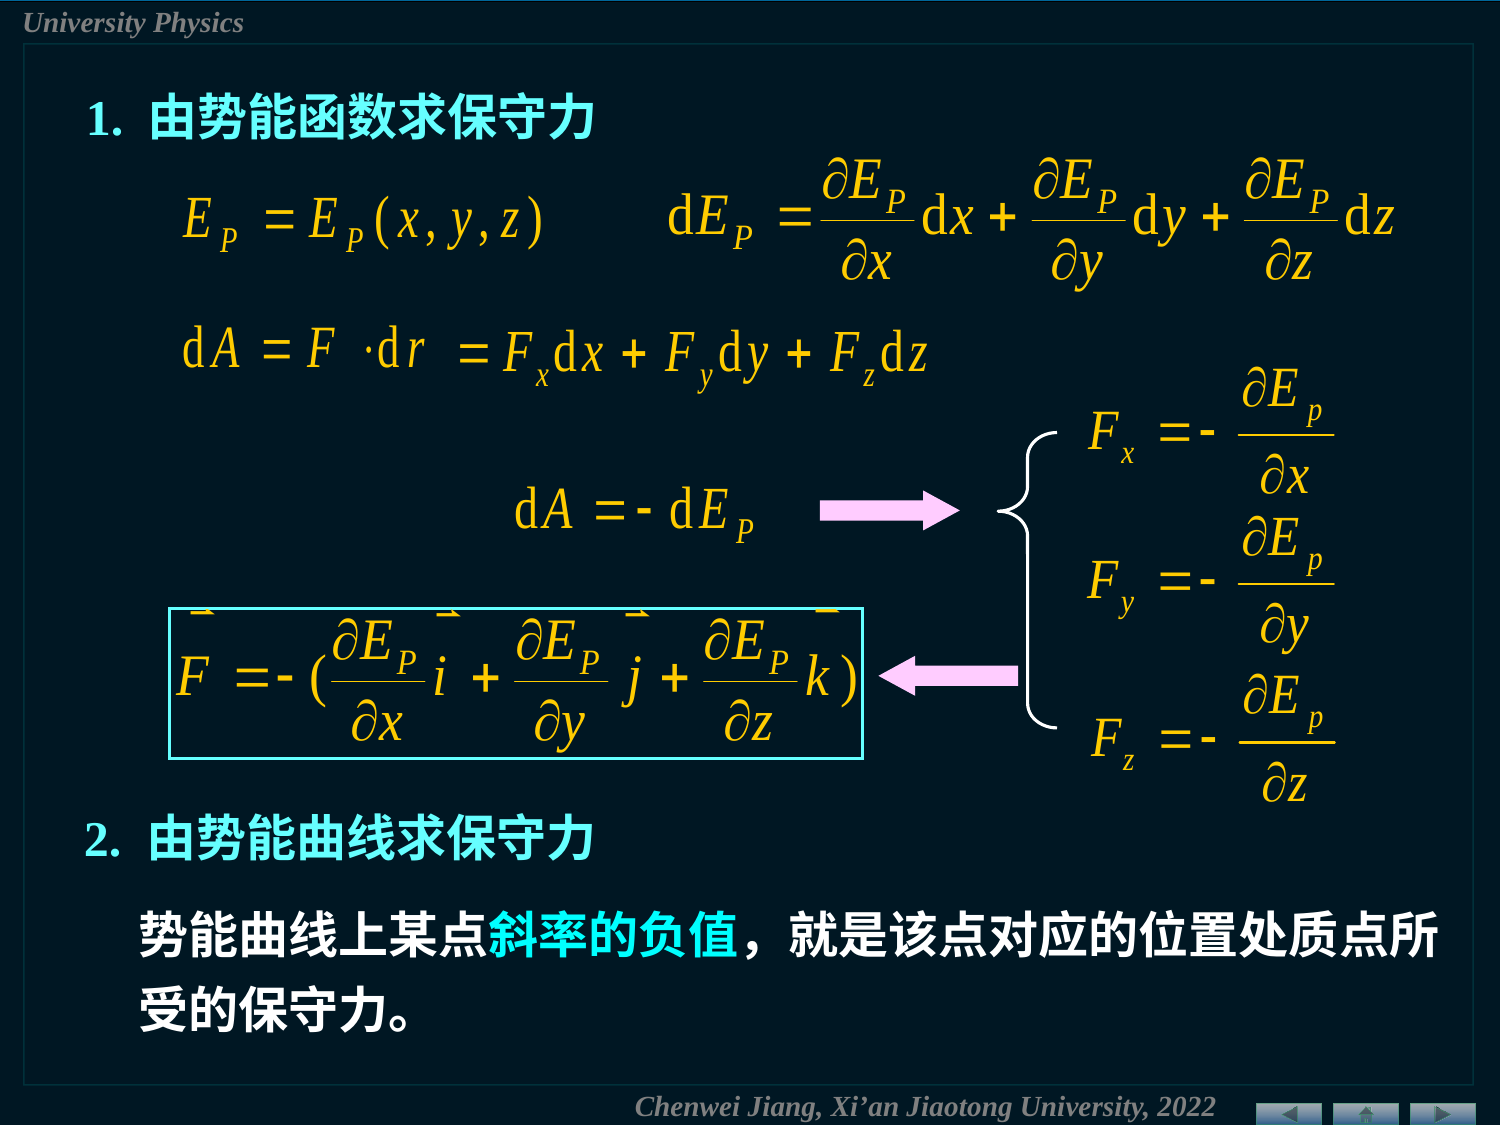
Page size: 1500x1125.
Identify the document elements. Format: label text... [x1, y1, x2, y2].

text_box 1. 由势能函数求保守力 [71, 78, 697, 153]
text_box 势能曲线上某点斜率的负值，就是该点对应的位置处质点所受的保守力。 [123, 881, 1459, 1047]
text_box [820, 491, 959, 530]
text_box 2. 由势能曲线求保守力 [69, 798, 735, 874]
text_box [1078, 349, 1343, 502]
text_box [1076, 498, 1341, 659]
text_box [170, 609, 861, 758]
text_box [178, 186, 550, 256]
text_box [879, 657, 1018, 695]
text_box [511, 477, 762, 547]
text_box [1080, 656, 1345, 810]
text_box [180, 313, 439, 373]
text_box [998, 432, 1058, 728]
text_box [664, 148, 1400, 297]
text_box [452, 319, 936, 398]
